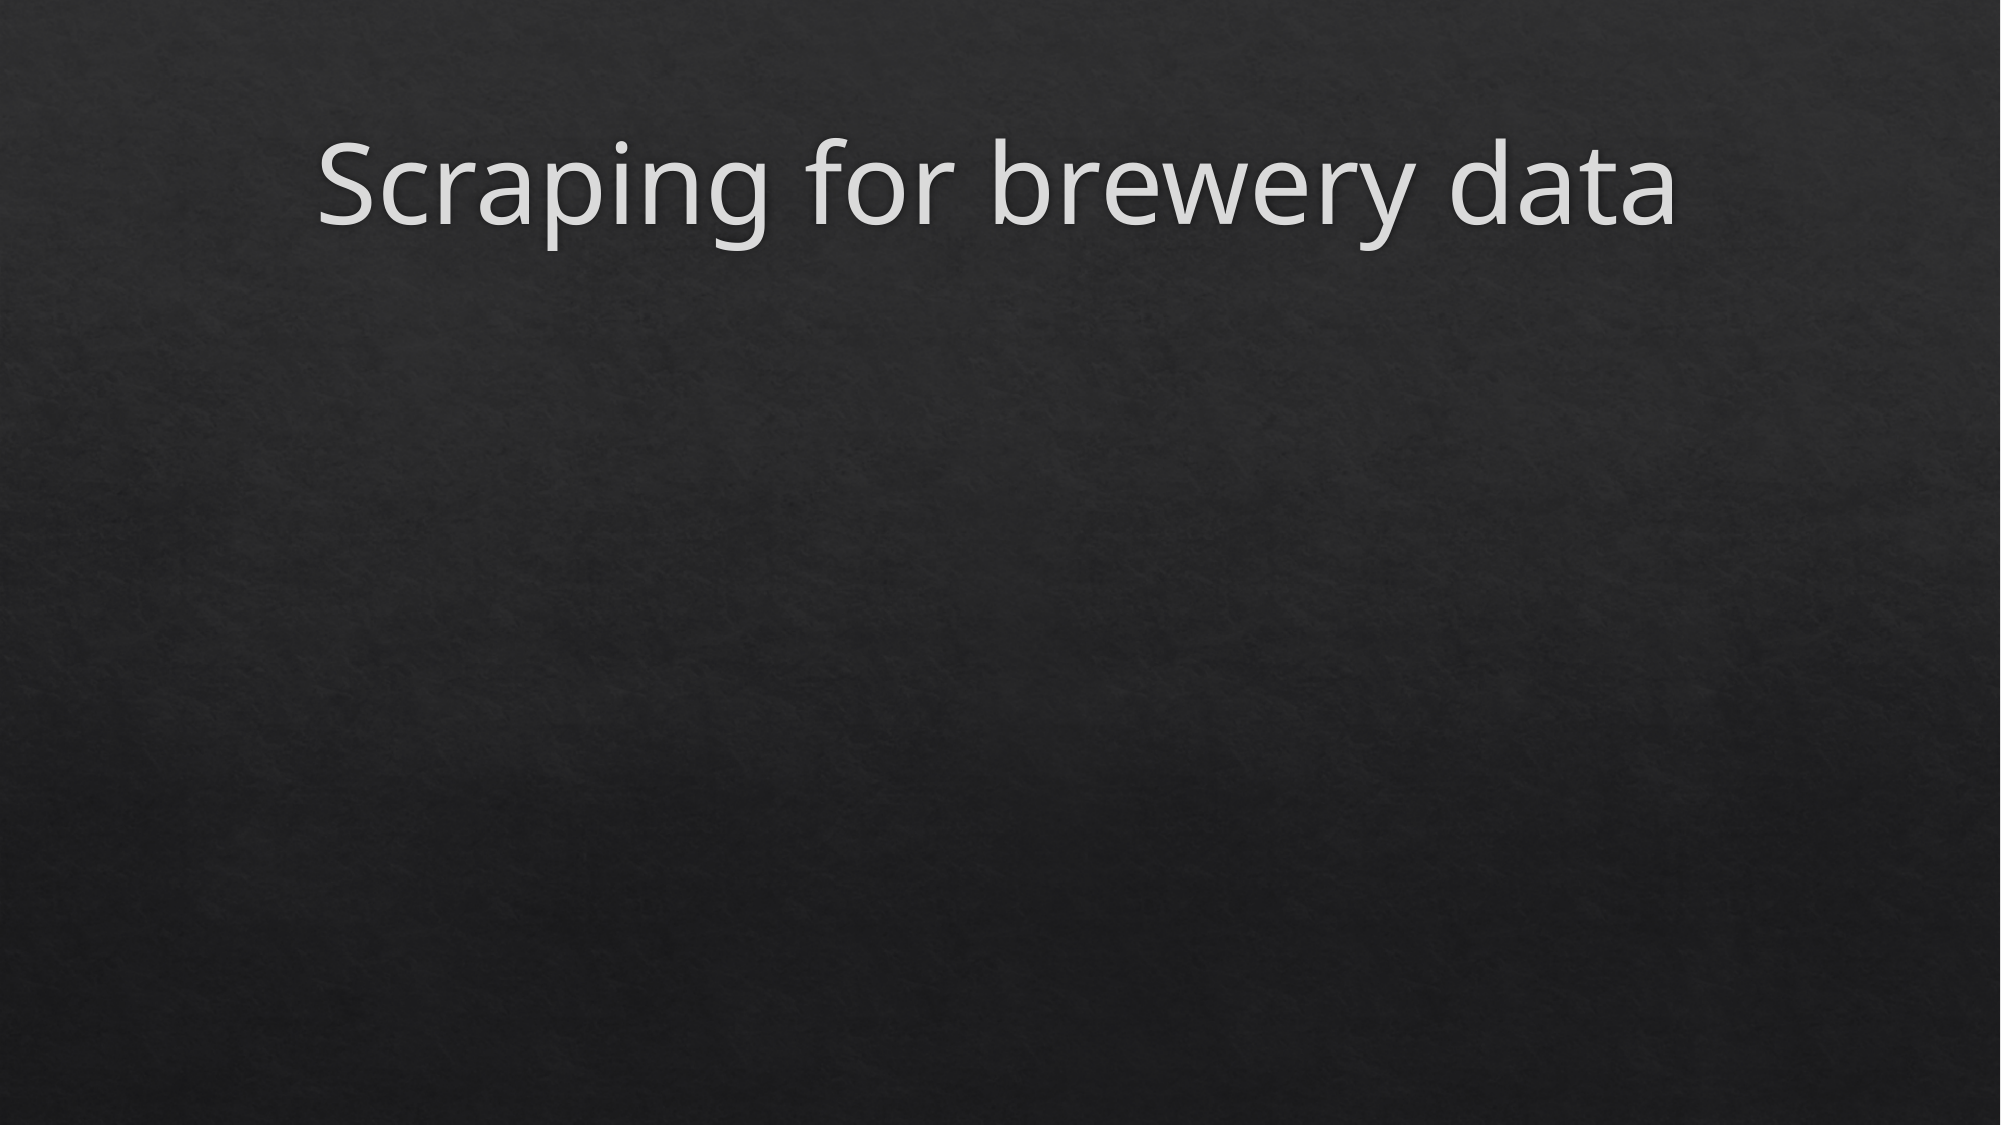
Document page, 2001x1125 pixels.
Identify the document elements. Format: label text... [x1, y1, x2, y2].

title Scraping for brewery data [149, 99, 1849, 260]
